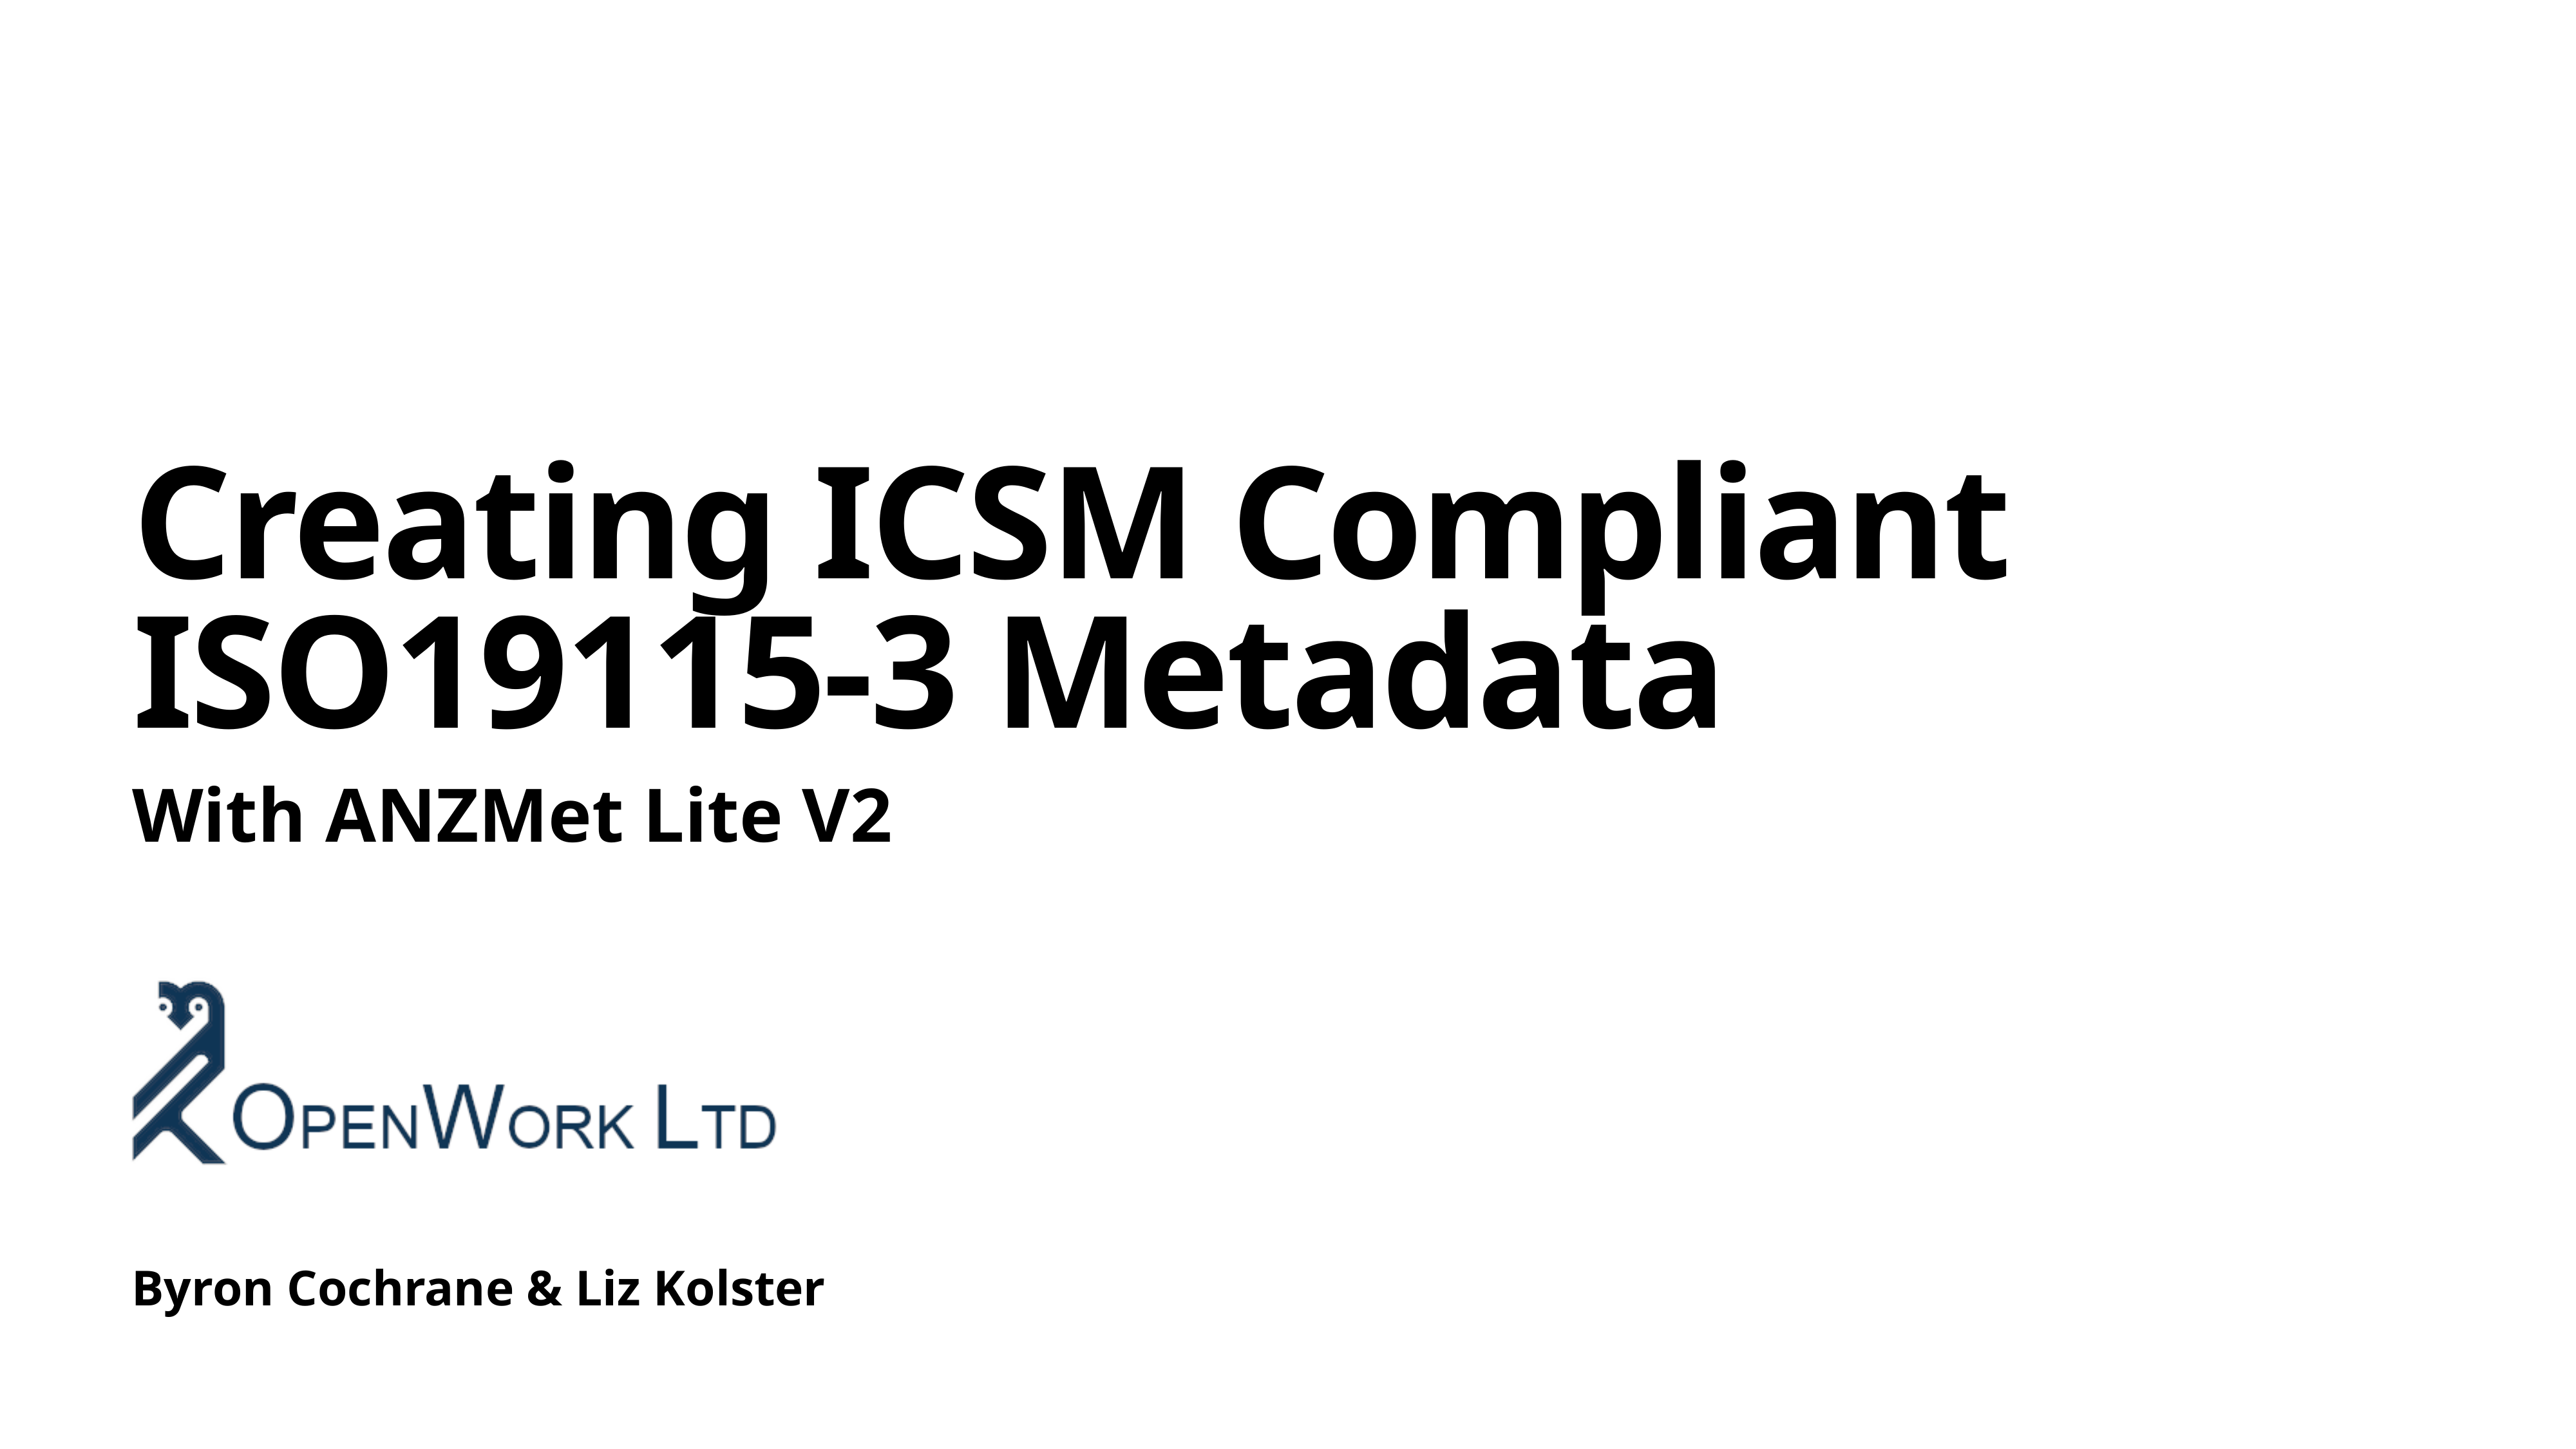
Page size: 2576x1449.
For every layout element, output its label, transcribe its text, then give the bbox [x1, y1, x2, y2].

picture [112, 960, 797, 1184]
title Creating ICSM Compliant ISO19115-3 Metadata [127, 271, 2449, 764]
subtitle With ANZMet Lite V2 [126, 762, 2448, 965]
list Byron Cochrane & Liz Kolster [126, 1252, 2448, 1321]
